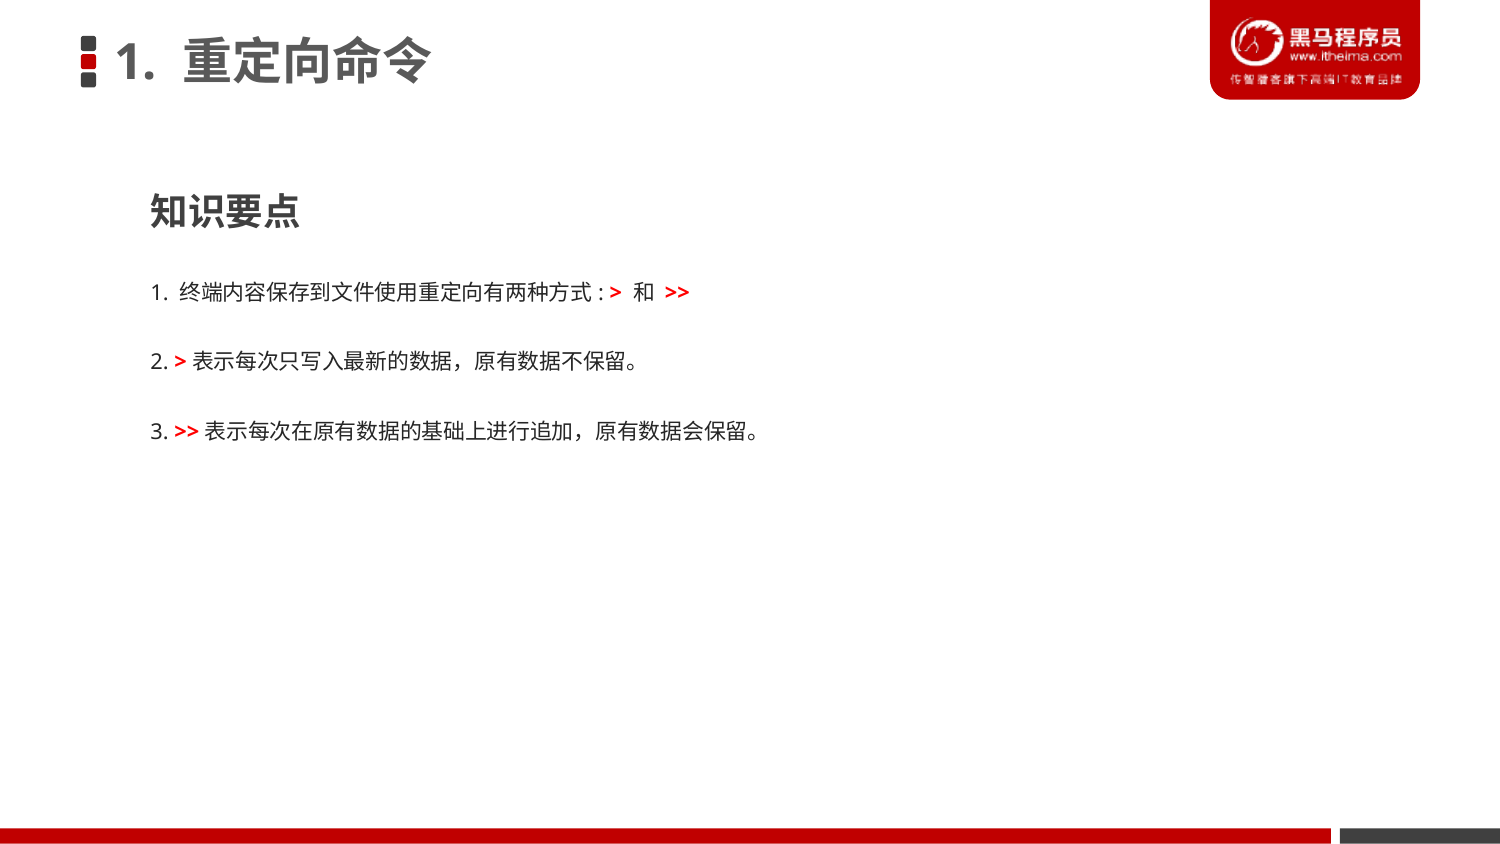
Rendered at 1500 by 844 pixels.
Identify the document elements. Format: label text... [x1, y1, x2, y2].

text_box 3. >>表示每次在原有数据的基础上进行追加，原有数据会保留。 [135, 410, 1400, 452]
text_box 知识要点 [135, 157, 713, 241]
text_box 2. >表示每次只写入最新的数据，原有数据不保留。 [135, 340, 1400, 382]
picture [1212, 8, 1421, 94]
text_box 1. 终端内容保存到文件使用重定向有两种方式: > 和 >> [135, 270, 1400, 312]
text_box 1. 重定向命令 [103, 0, 987, 130]
